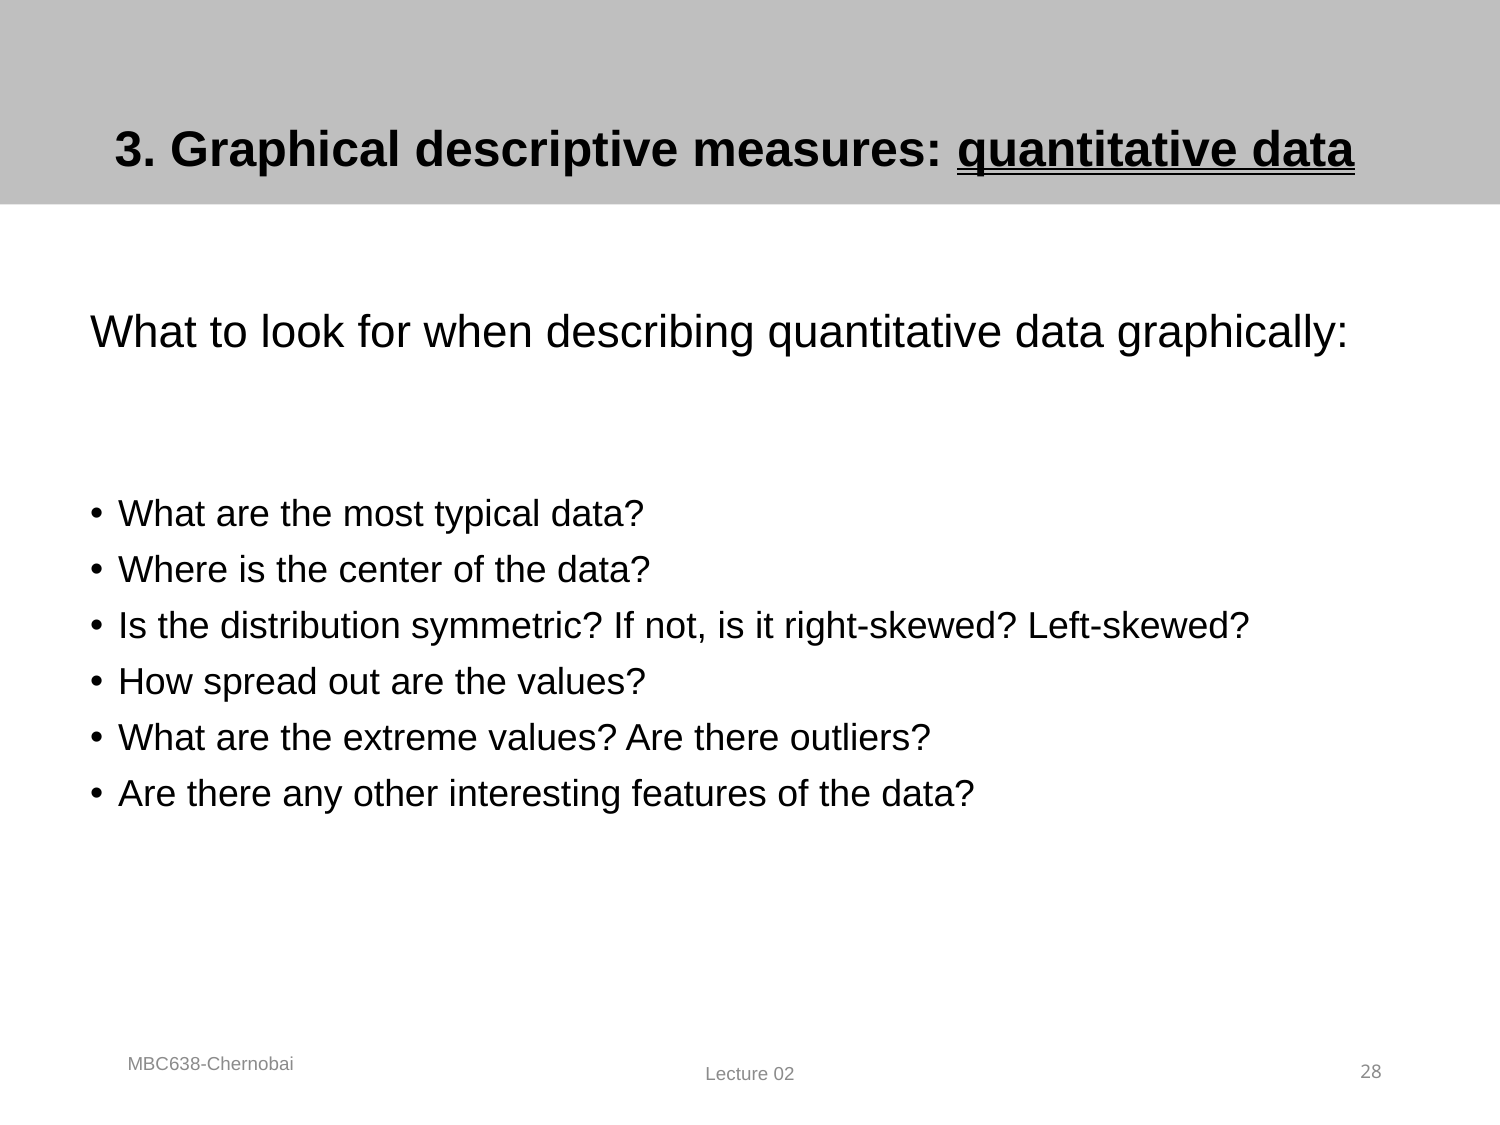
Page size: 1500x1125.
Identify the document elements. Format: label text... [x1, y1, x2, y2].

slide_number 28 [1059, 1042, 1397, 1103]
slide_number MBC638-Chernobai [112, 1025, 425, 1100]
list What to look for when describing quantitative data graphically: What are the most typical data? Where is the center of the data? Is the distribution symmetric? If not, is it right-skewed? Left-skewed? How spread out are the values? What are the extreme values? Are there outliers? Are there any other interesting features of the data? [75, 299, 1475, 888]
title 3. Graphical descriptive measures: quantitative data [99, 41, 1394, 259]
text_box [0, 0, 1500, 205]
footer Lecture 02 [496, 1042, 1004, 1103]
